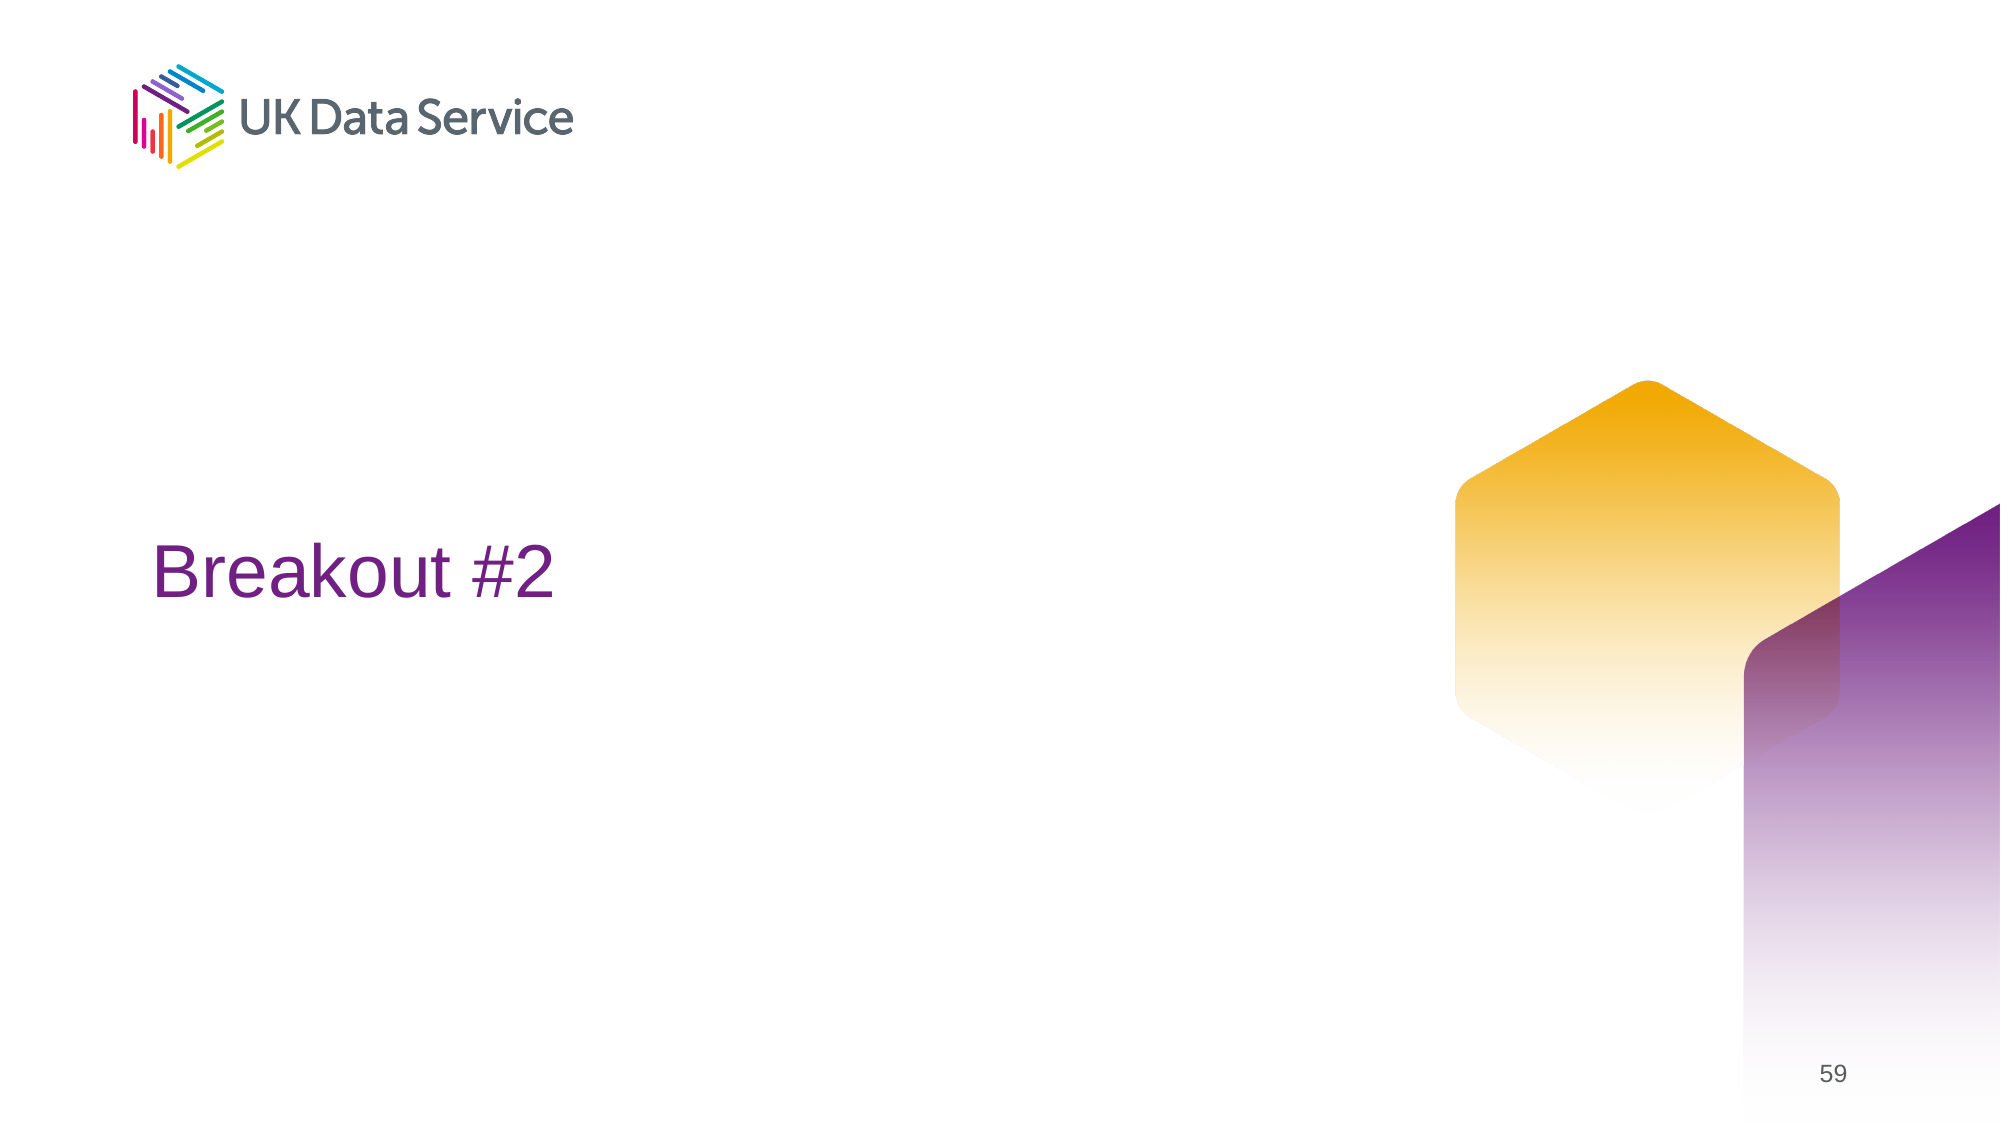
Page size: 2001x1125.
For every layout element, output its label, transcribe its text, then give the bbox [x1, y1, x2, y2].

title Breakout #2 [136, 201, 1342, 622]
slide_number 59 [1412, 1042, 1863, 1103]
picture [1338, 298, 2000, 1125]
picture [98, 29, 608, 204]
